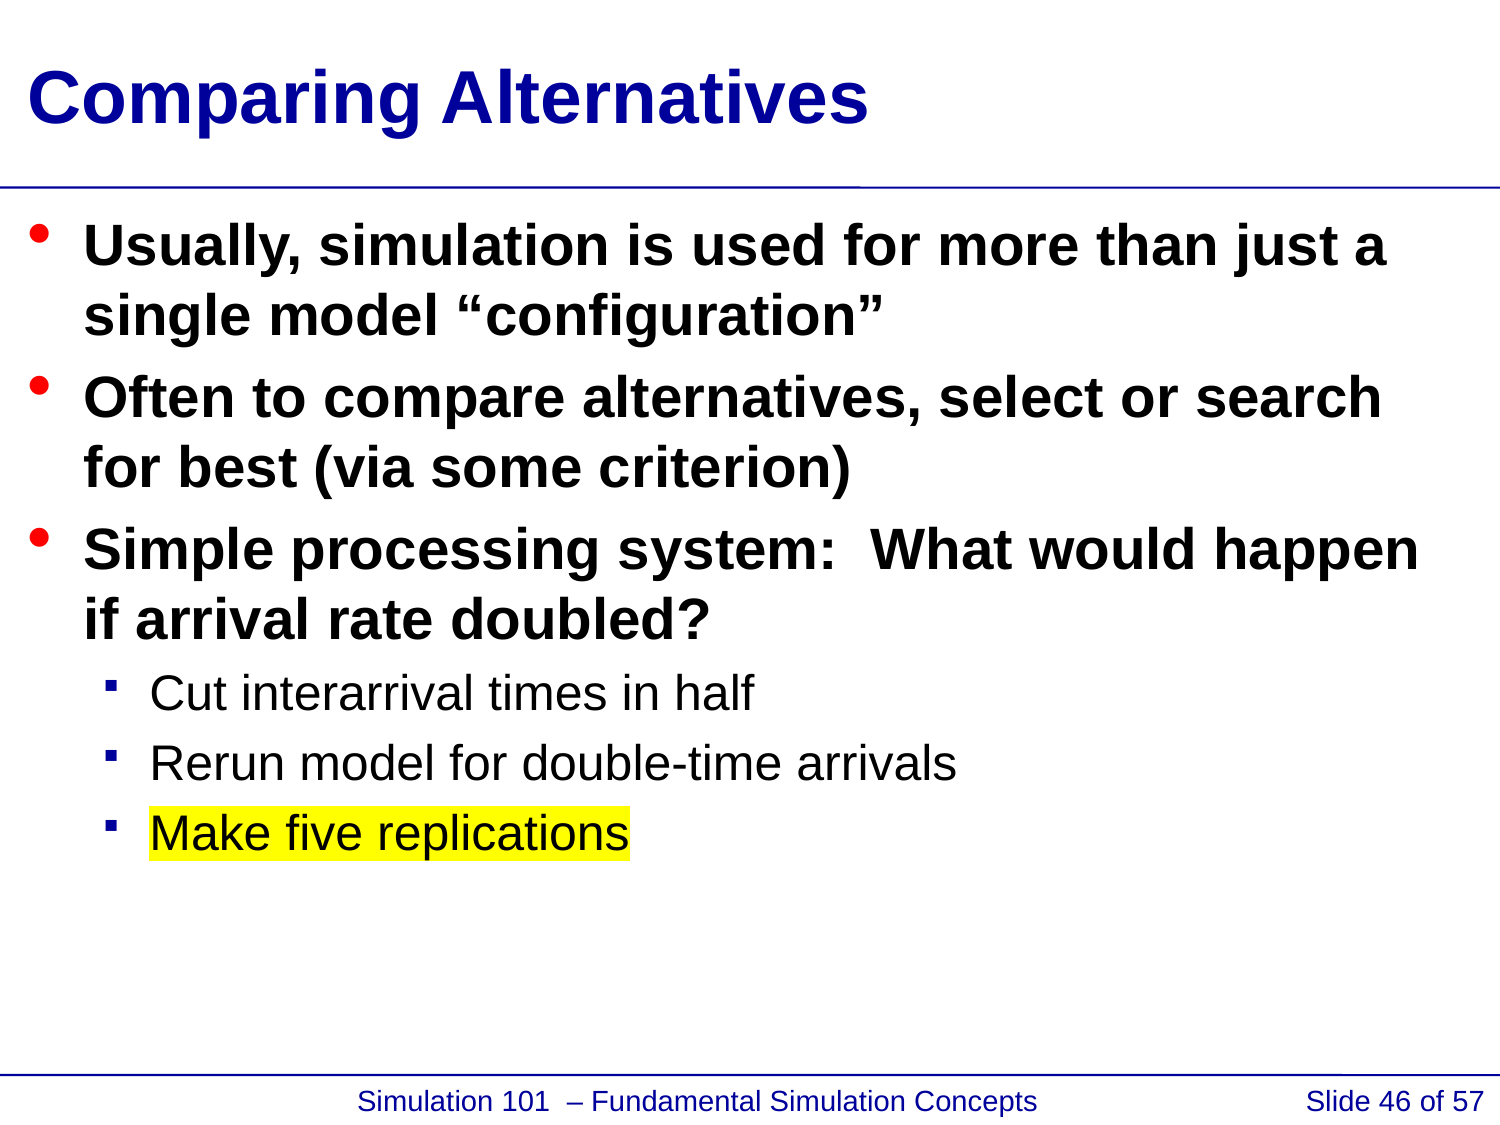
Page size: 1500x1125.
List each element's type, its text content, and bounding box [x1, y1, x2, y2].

slide_number Slide 46 of 57 [1249, 1074, 1500, 1125]
title Comparing Alternatives [12, 12, 1488, 175]
slide_number [37, 1074, 488, 1125]
list Usually, simulation is used for more than just a single model “configuration” Often to compare alternatives, select or search for best (via some criterion) Simple processing system: What would happen if arrival rate doubled? Cut interarrival times in half Rerun model for double-time arrivals Make five replications [12, 200, 1488, 1063]
footer Simulation 101 – Fundamental Simulation Concepts [488, 1074, 1088, 1125]
